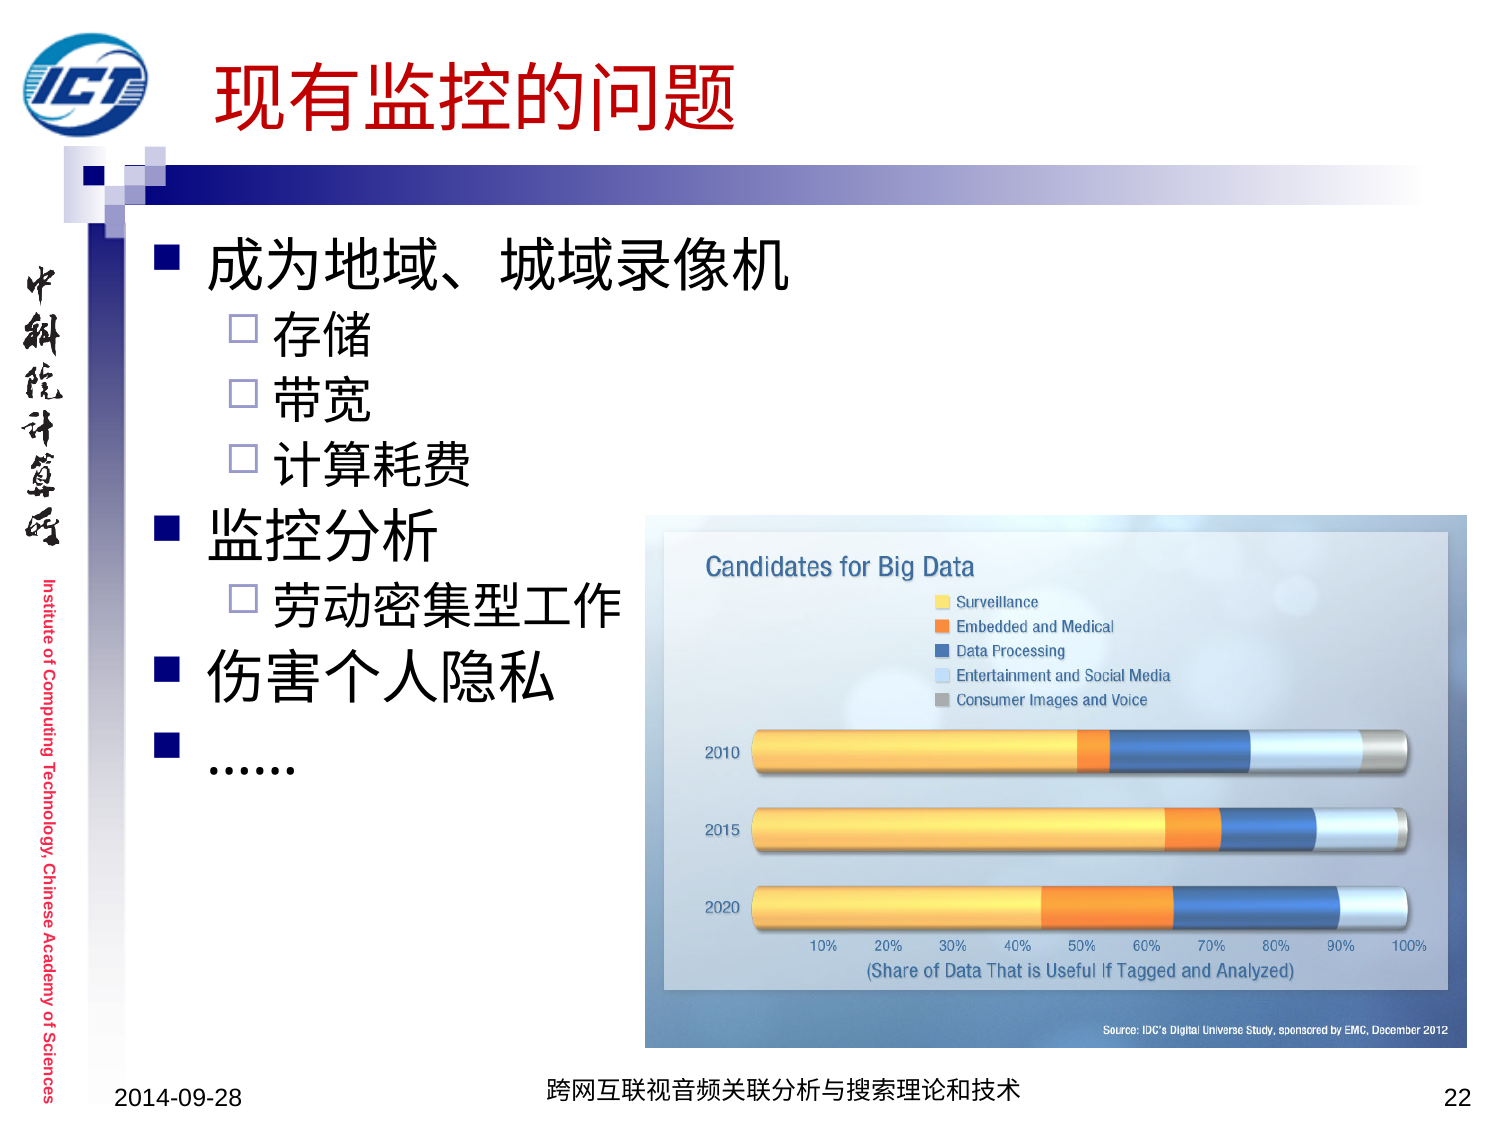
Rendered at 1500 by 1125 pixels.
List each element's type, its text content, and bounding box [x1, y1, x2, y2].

picture [87, 221, 126, 1120]
slide_number 22 [1136, 1082, 1488, 1119]
picture [13, 31, 158, 147]
picture [644, 515, 1468, 1049]
picture [21, 265, 63, 546]
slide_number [98, 1082, 450, 1119]
footer 跨网互联视音频关联分析与搜索理论和技术 [508, 1082, 1060, 1119]
title 现有监控的问题 [197, 40, 1488, 150]
list 成为地域、城域录像机 存储 带宽 计算耗费 监控分析 劳动密集型工作 伤害个人隐私 …… [135, 221, 1425, 1057]
